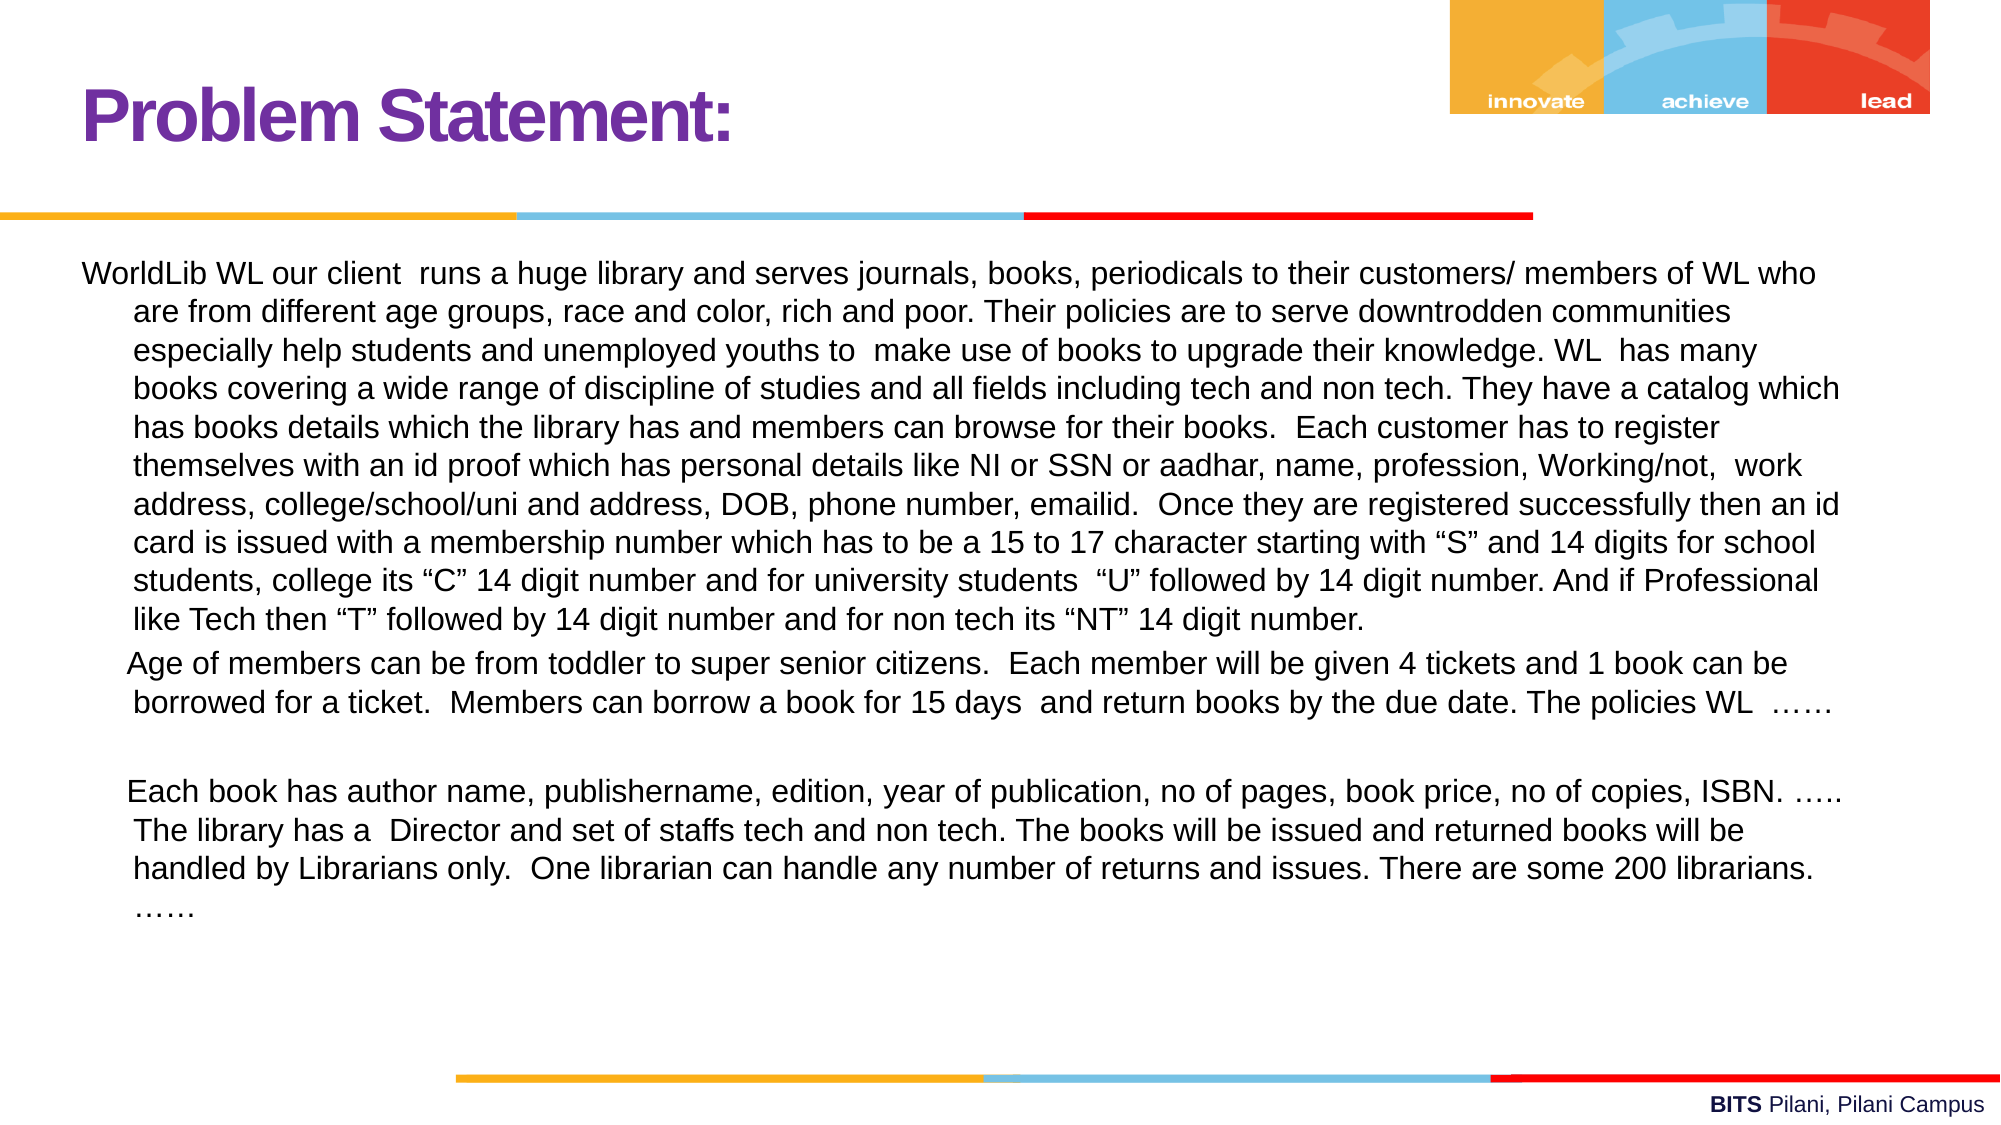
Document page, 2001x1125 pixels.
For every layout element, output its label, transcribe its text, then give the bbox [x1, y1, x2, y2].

list Problem Statement: [66, 24, 1450, 213]
picture [1449, 0, 1930, 114]
list WorldLib WL our client runs a huge library and serves journals, books, periodicals to their customers/ members of WL who are from different age groups, race and color, rich and poor. Their policies are to serve downtrodden communities especially help students and unemployed youths to make use of books to upgrade their knowledge. WL has many books covering a wide range of discipline of studies and all fields including tech and non tech. They have a catalog which has books details which the library has and members can browse for their books. Each customer has to register themselves with an id proof which has personal details like NI or SSN or aadhar, name, profession, Working/not, work address, college/school/uni and address, DOB, phone number, emailid. Once they are registered successfully then an id card is issued with a membership number which has to be a 15 to 17 character starting with “S” and 14 digits for school students, college its “C” 14 digit number and for university students “U” followed by 14 digit number. And if Professional like Tech then “T” followed by 14 digit number and for non tech its “NT” 14 digit number. Age of members can be from toddler to super senior citizens. Each member will be given 4 tickets and 1 book can be borrowed for a ticket. Members can borrow a book for 15 days and return books by the due date. The policies WL …… Each book has author name, publishername, edition, year of publication, no of pages, book price, no of copies, ISBN. ….. The library has a Director and set of staffs tech and non tech. The books will be issued and returned books will be handled by Librarians only. One librarian can handle any number of returns and issues. There are some 200 librarians. …… [66, 245, 1867, 988]
